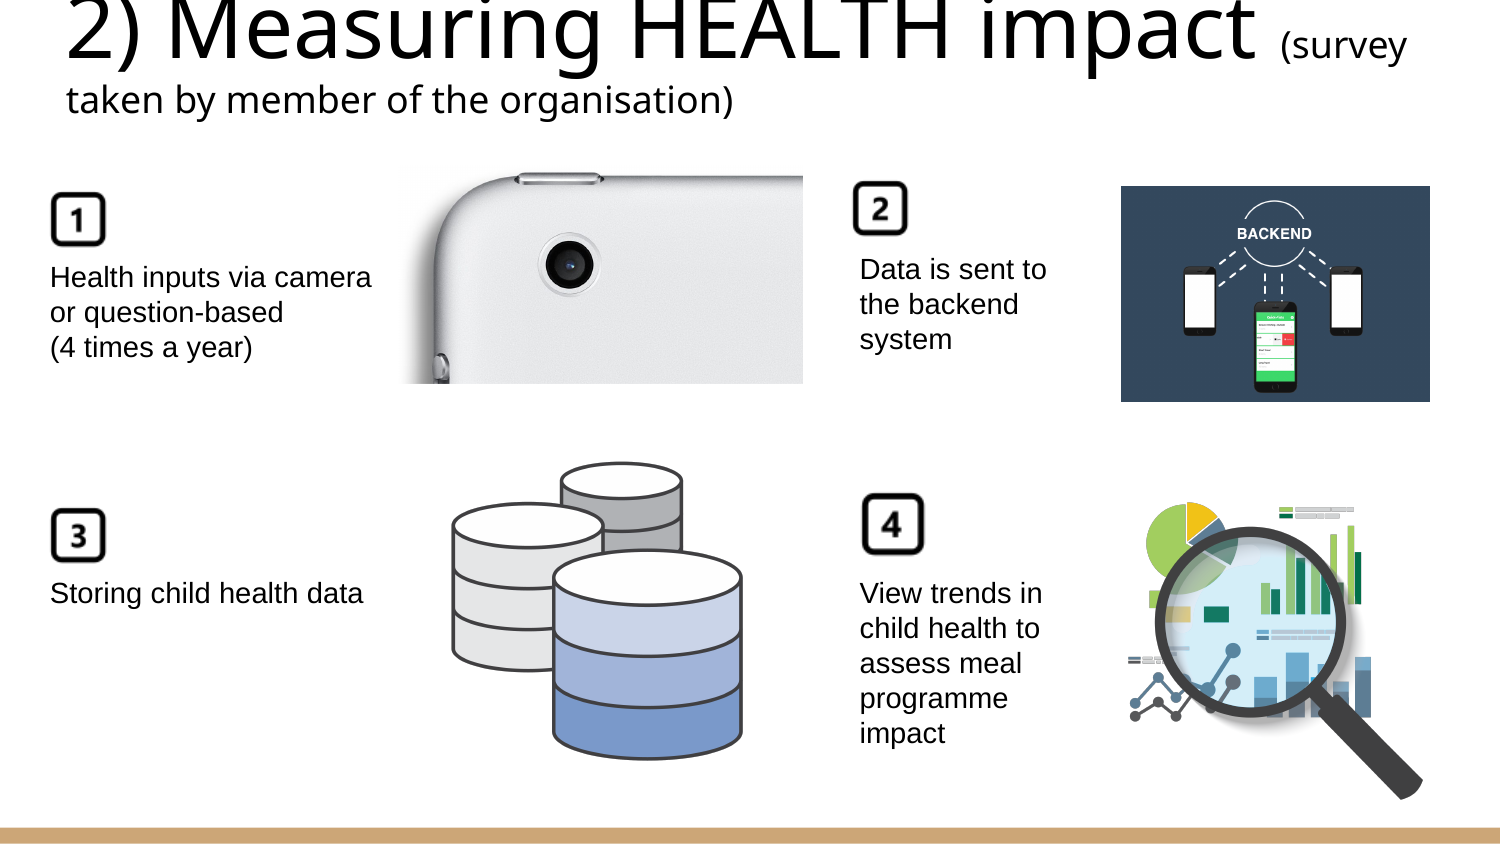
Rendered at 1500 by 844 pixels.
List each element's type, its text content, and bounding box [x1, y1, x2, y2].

picture [1107, 494, 1444, 808]
picture [853, 484, 935, 567]
picture [43, 184, 115, 256]
picture [419, 434, 774, 789]
text_box Storing child health data [35, 559, 414, 660]
text_box Data is sent to the backend system [844, 234, 1099, 336]
picture [844, 173, 917, 245]
text_box View trends in child health to assess meal programme impact [844, 559, 1099, 683]
text_box 2) Measuring HEALTH impact (survey taken by member of the organisation) [51, 0, 1449, 137]
picture [398, 165, 804, 384]
text_box Health inputs via camera or question-based (4 times a year) [35, 243, 393, 344]
picture [1121, 185, 1430, 402]
picture [43, 500, 115, 572]
